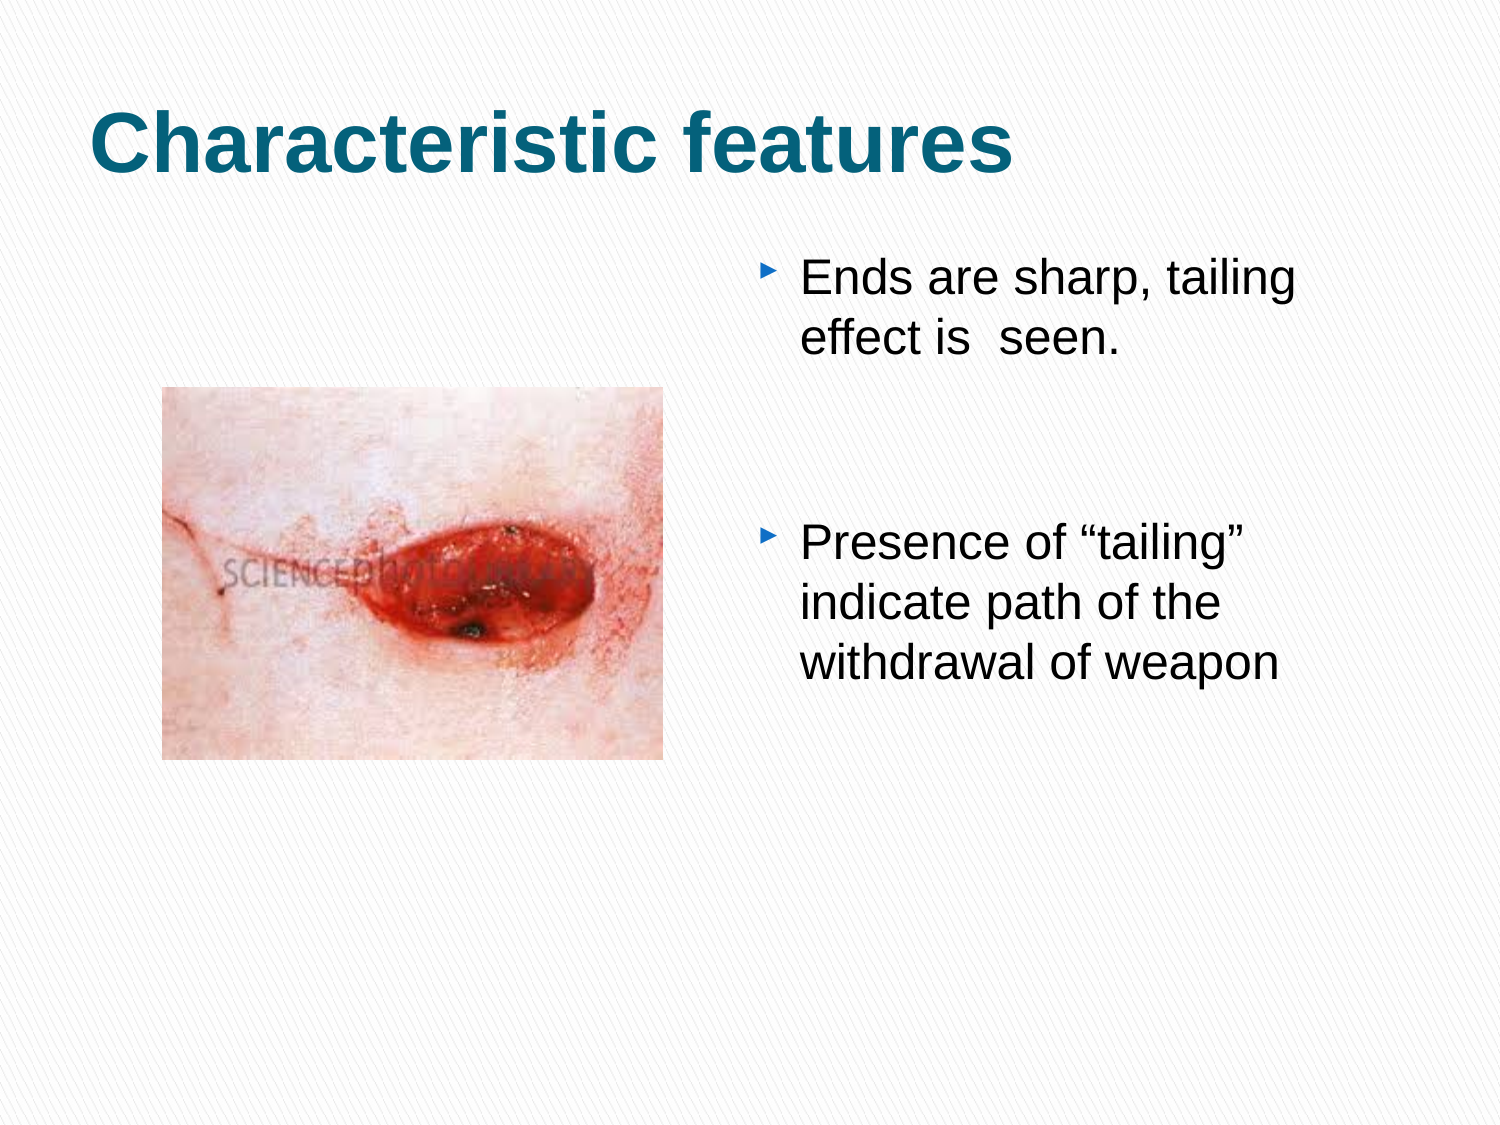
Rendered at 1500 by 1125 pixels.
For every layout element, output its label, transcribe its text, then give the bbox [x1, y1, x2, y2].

text_box [75, 237, 738, 885]
title Characteristic features [75, 44, 1425, 233]
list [162, 387, 663, 760]
list Ends are sharp, tailing effect is seen. Presence of “tailing” indicate path of the withdrawal of weapon [725, 236, 1425, 884]
